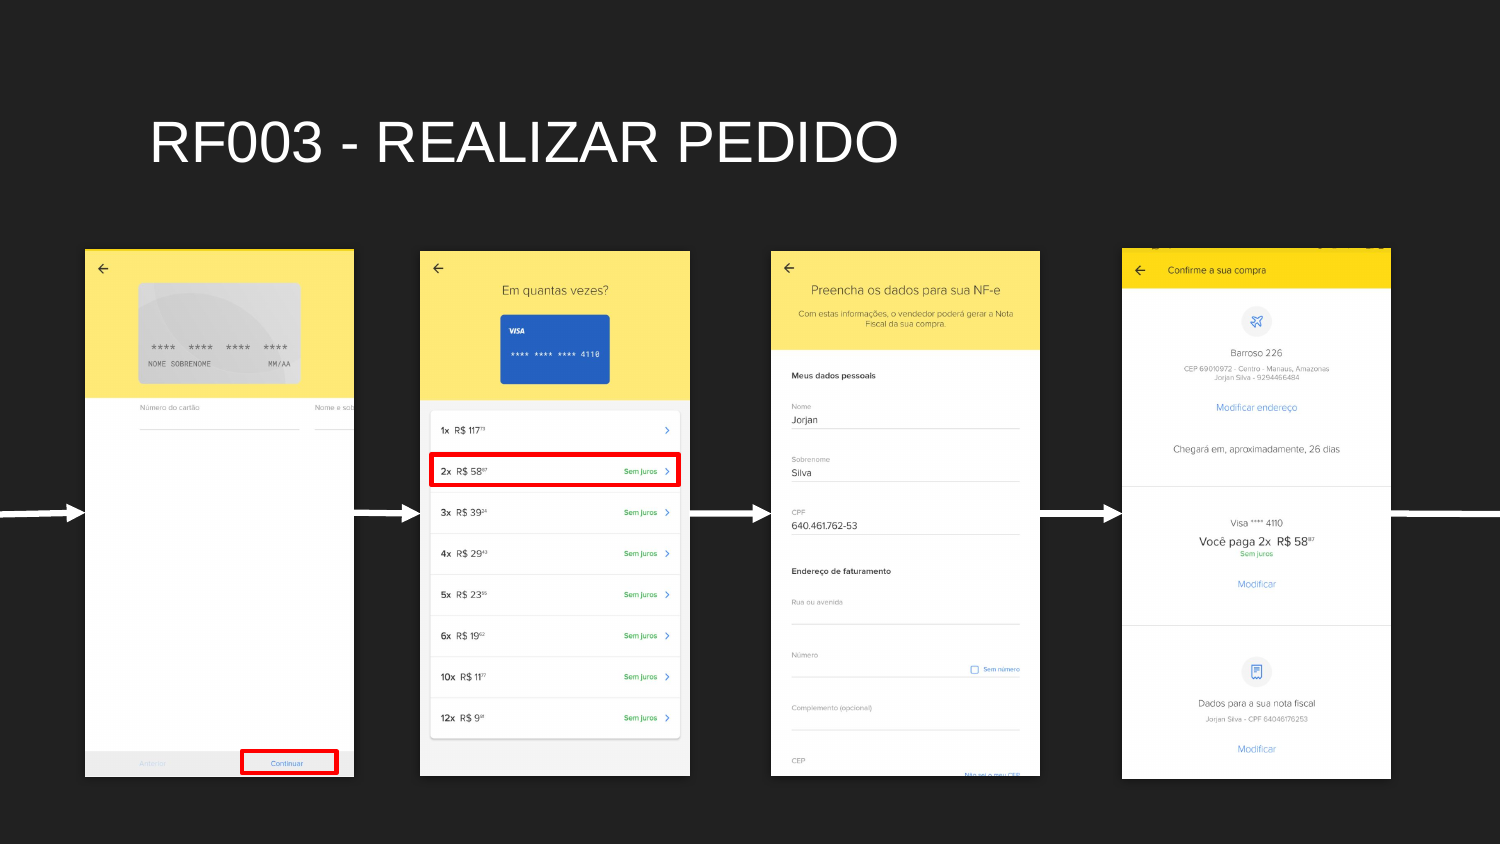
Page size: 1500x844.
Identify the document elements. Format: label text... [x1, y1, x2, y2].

picture [771, 251, 1041, 776]
picture [85, 248, 355, 777]
picture [420, 251, 690, 777]
picture [1122, 248, 1392, 779]
title RF003 - REALIZAR PEDIDO [134, 89, 1366, 246]
